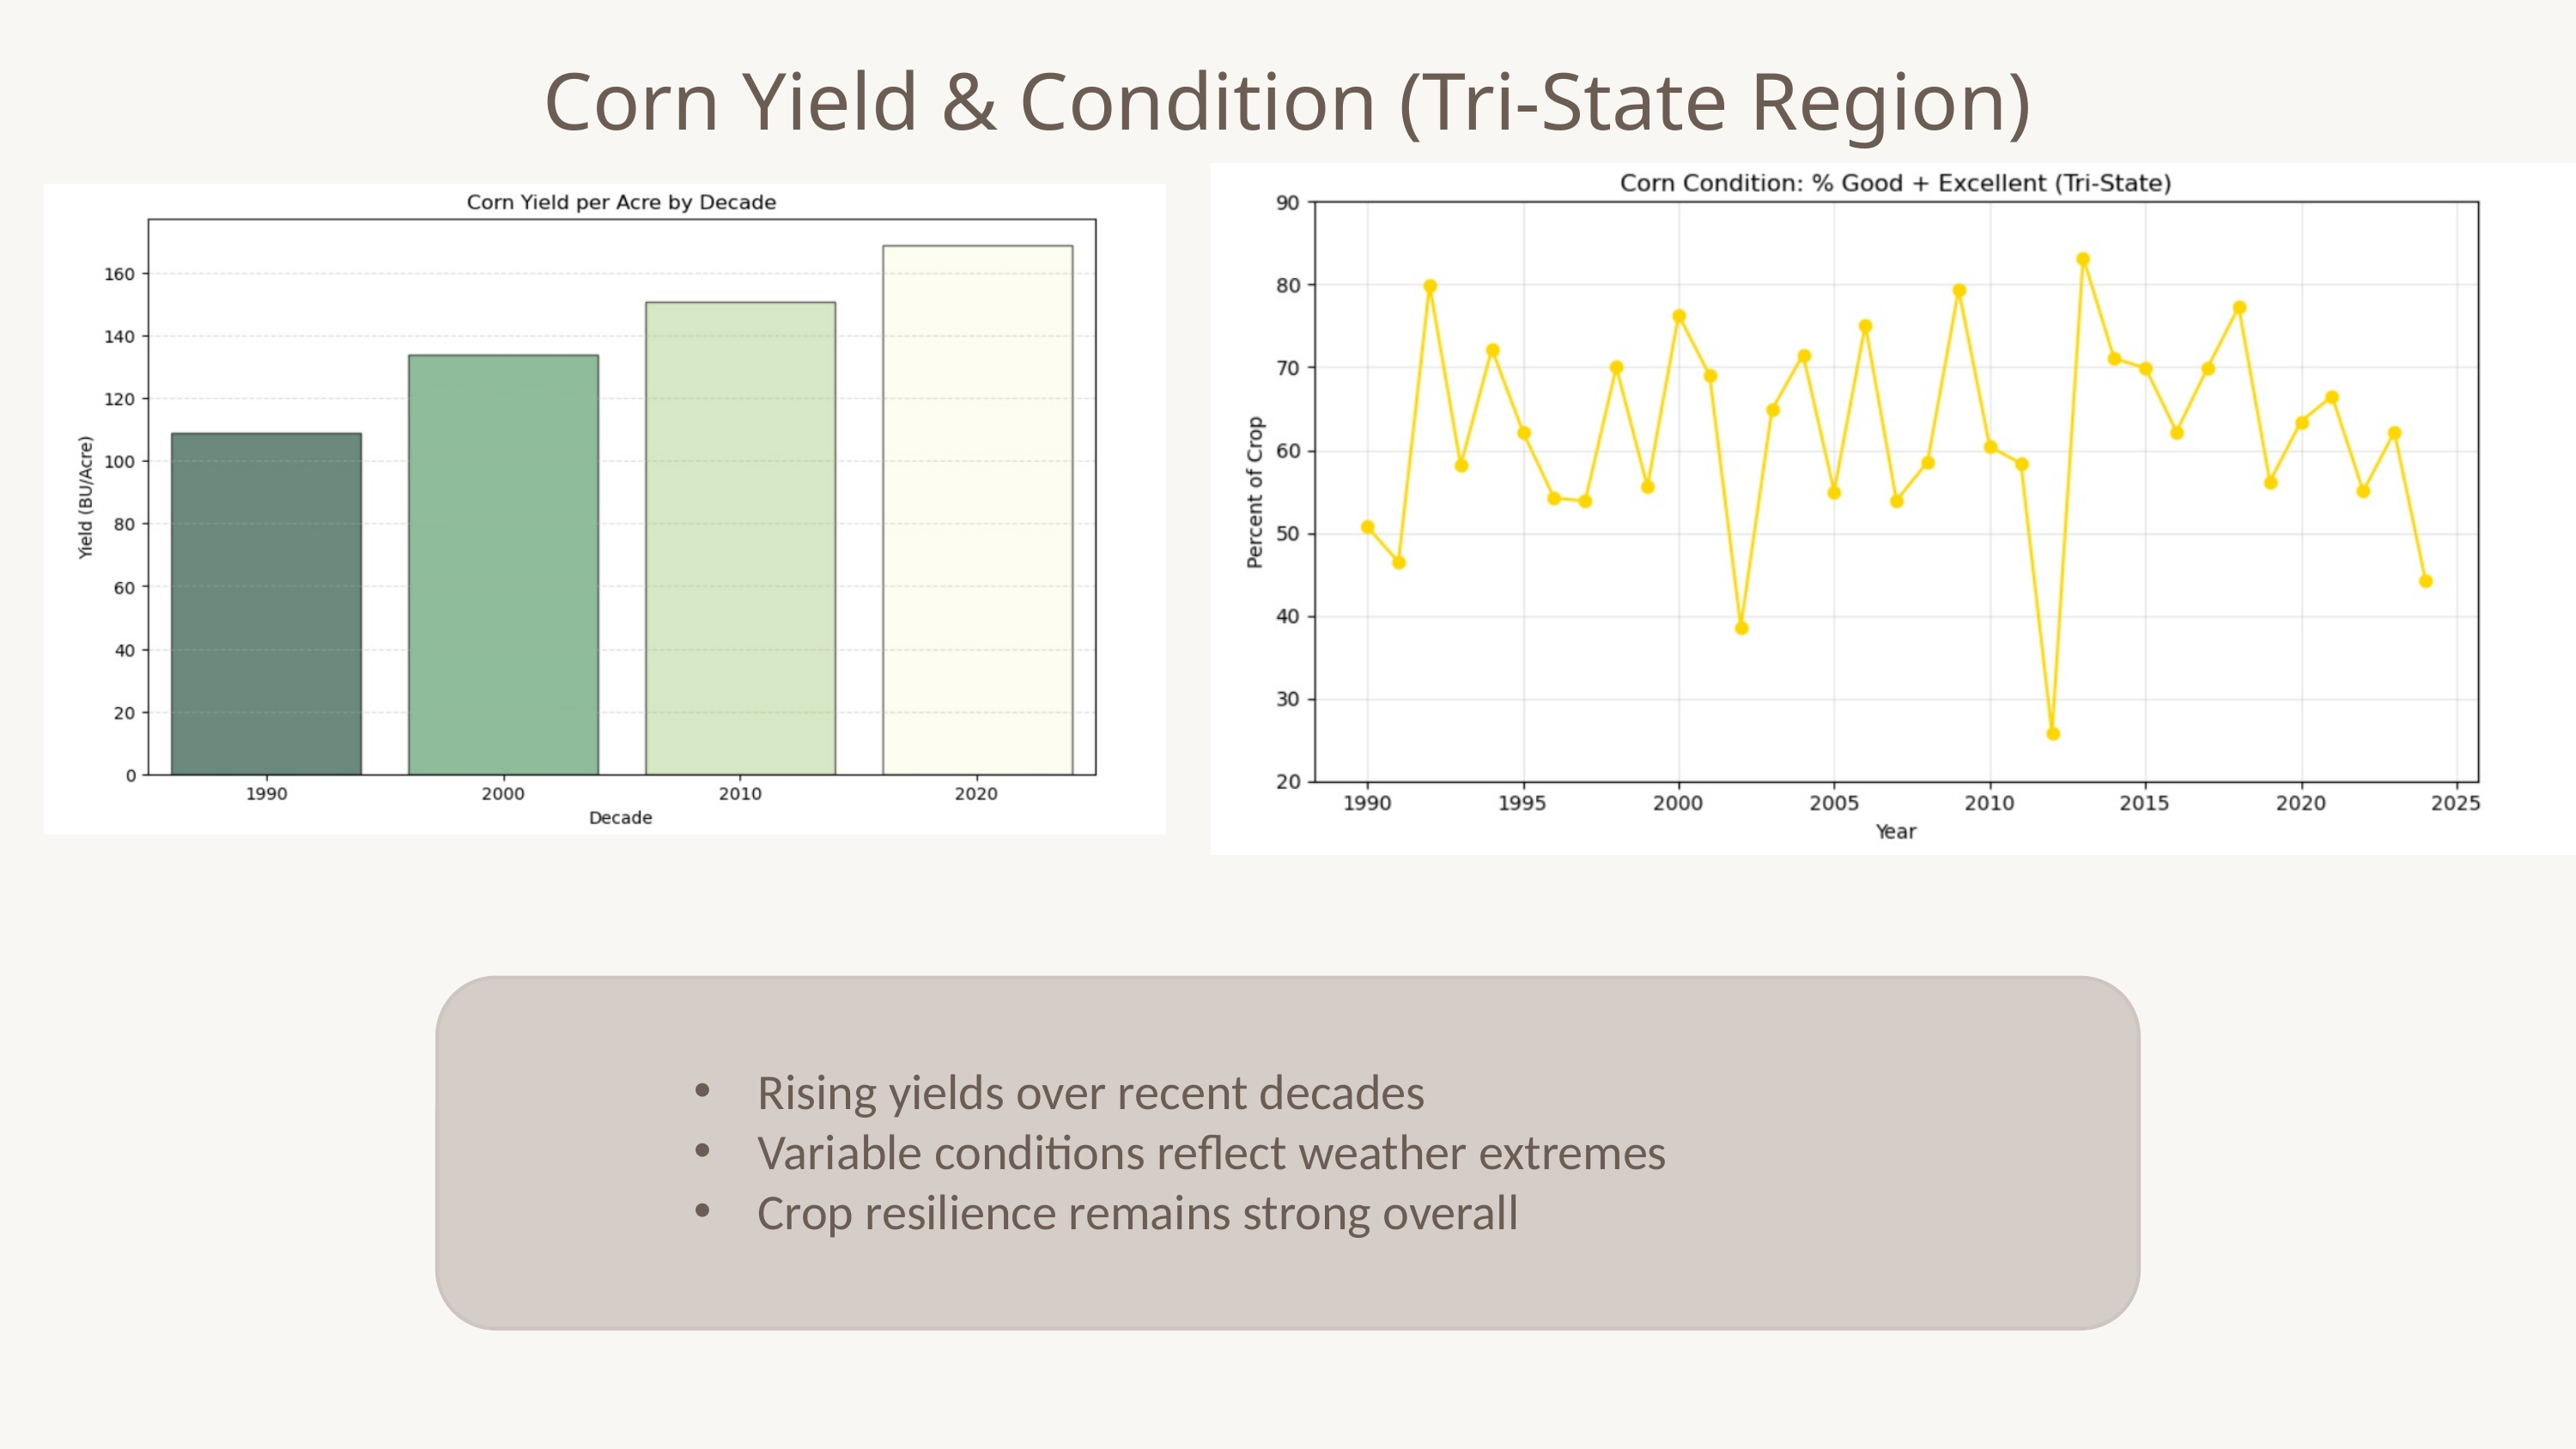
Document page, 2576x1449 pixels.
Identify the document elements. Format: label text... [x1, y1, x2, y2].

text_box [434, 975, 2142, 1331]
picture [1210, 163, 2576, 855]
title Corn Yield & Condition (Tri-State Region) [0, 34, 2576, 164]
text_box Rising yields over recent decades Variable conditions reflect weather extremes Crop resilience remains strong overall [681, 1053, 1812, 1246]
picture [44, 184, 1167, 834]
